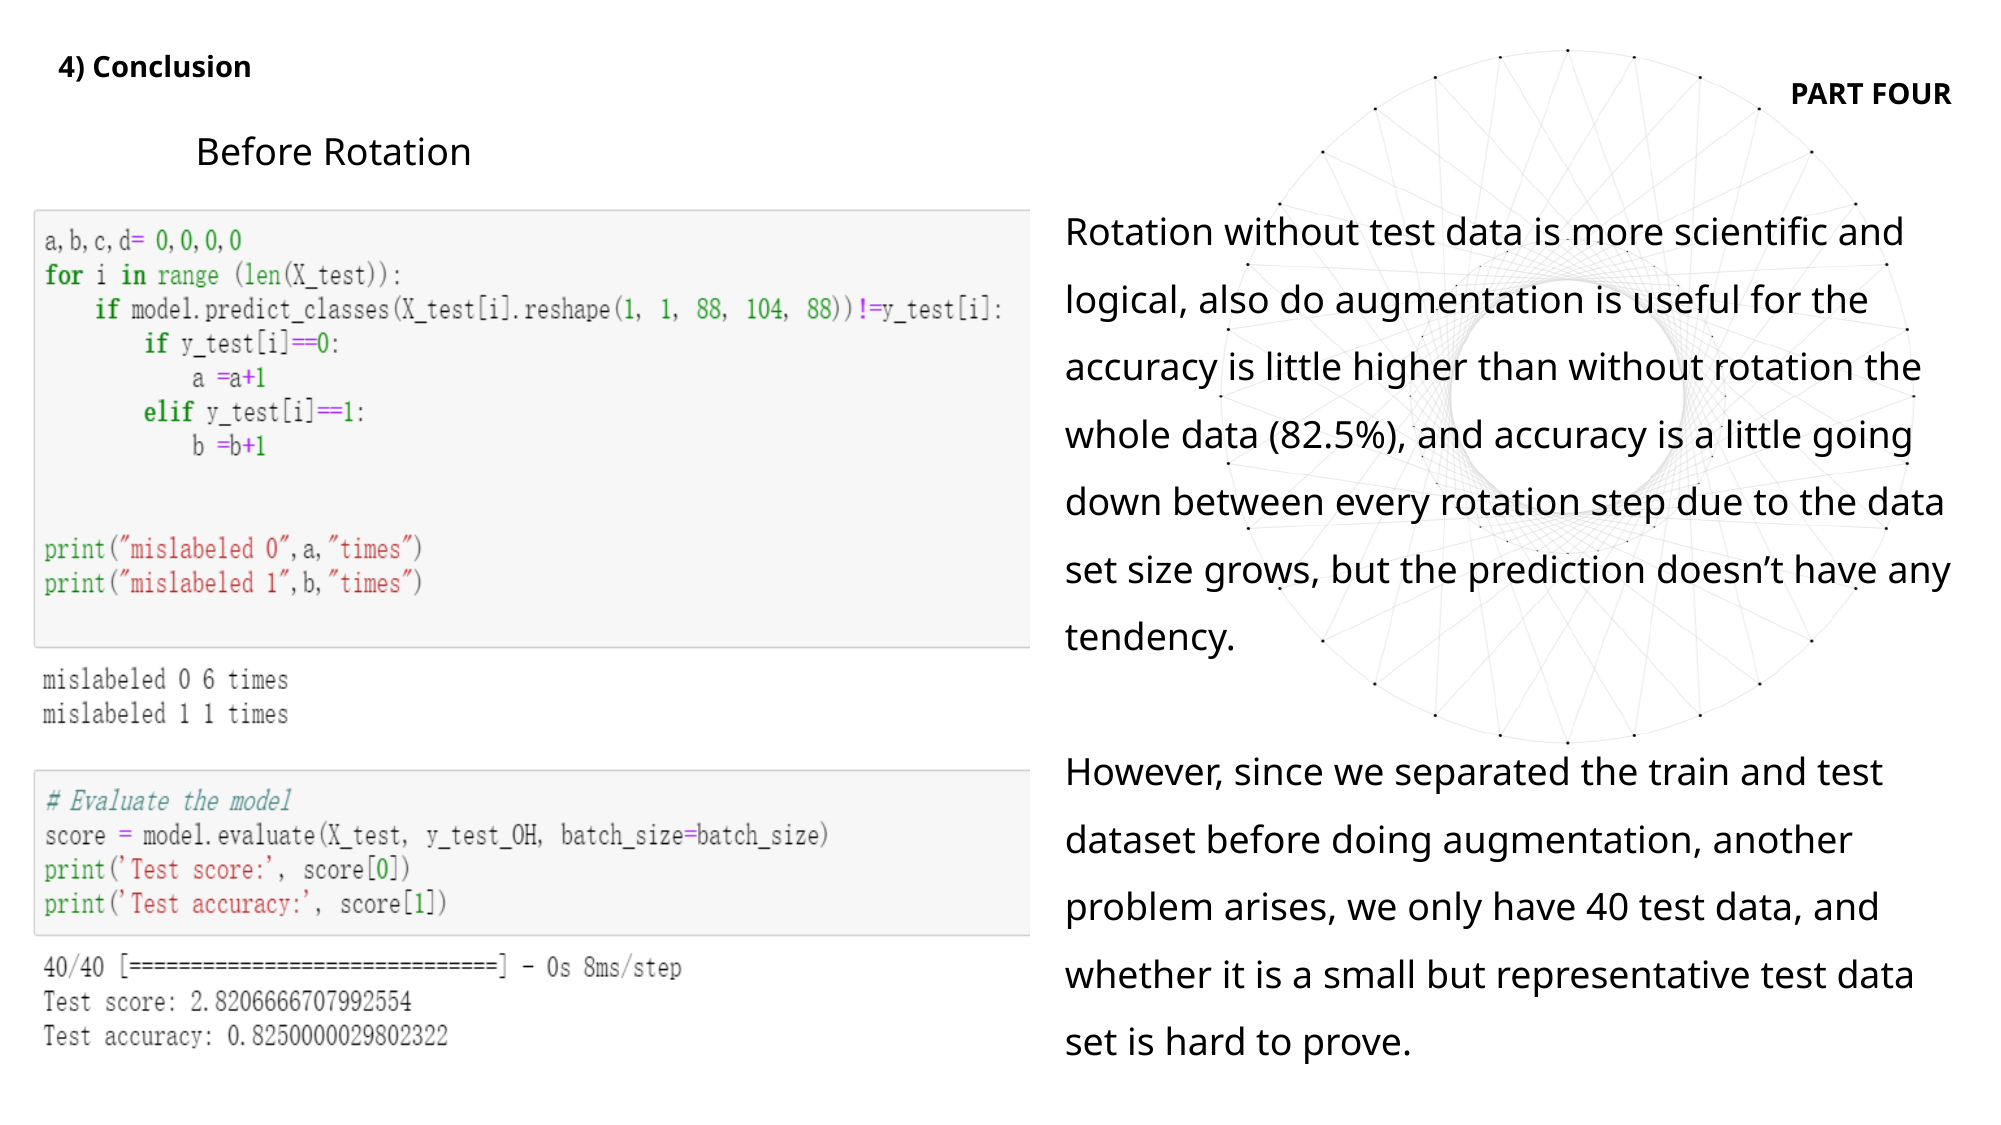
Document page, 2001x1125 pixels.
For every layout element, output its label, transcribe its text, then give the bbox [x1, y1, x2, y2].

picture [1283, 33, 1863, 178]
text_box Before Rotation [180, 120, 549, 181]
text_box PART FOUR [1432, 63, 1975, 128]
text_box Rotation without test data is more scientific and logical, also do augmentation is useful for the accuracy is little higher than without rotation the whole data (82.5%), and accuracy is a little going down between every rotation step due to the data set size grows, but the prediction doesn’t have any tendency. However, since we separated the train and test dataset before doing augmentation, another problem arises, we only have 40 test data, and whether it is a small but representative test data set is hard to prove. [1049, 178, 1974, 1071]
list 4) Conclusion [42, 35, 586, 101]
picture [26, 202, 1030, 1080]
